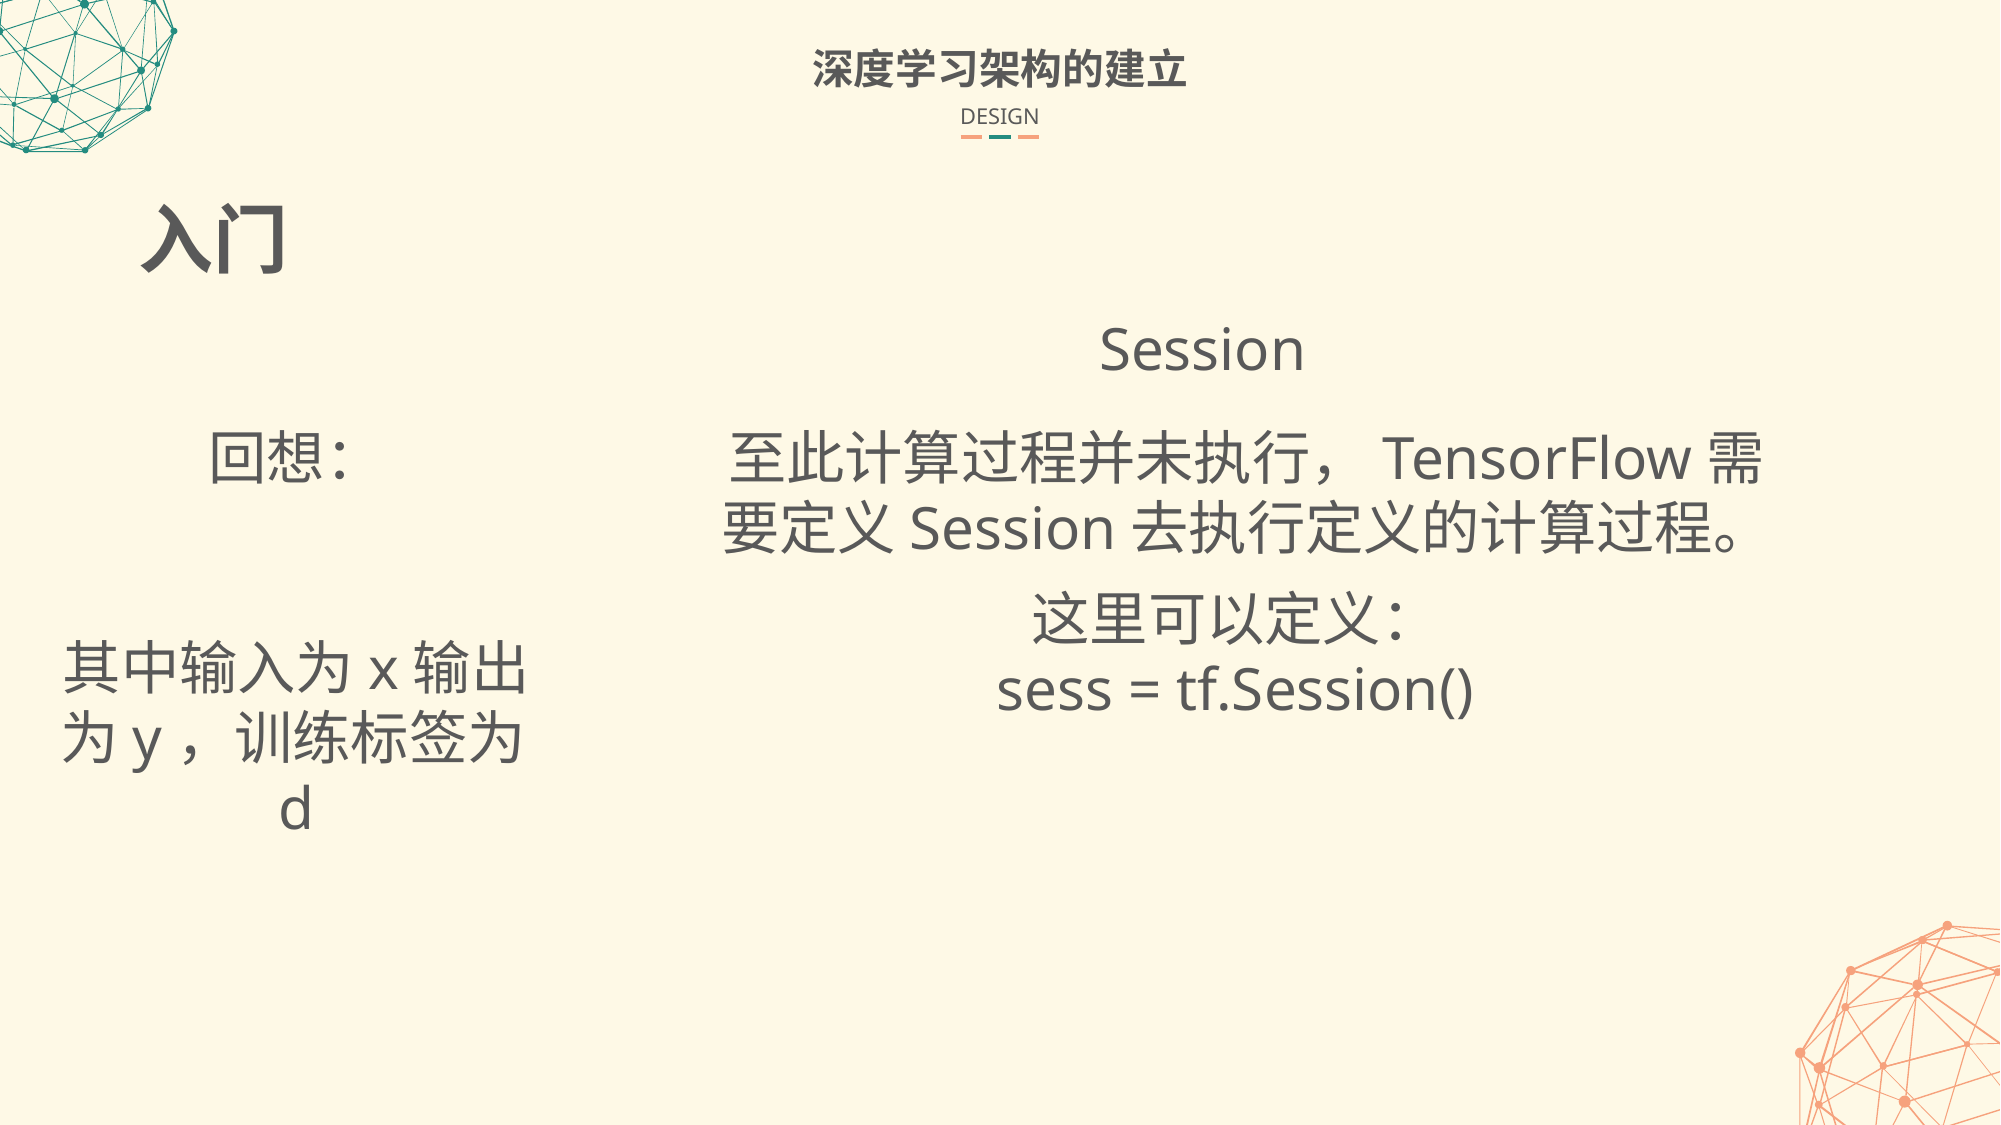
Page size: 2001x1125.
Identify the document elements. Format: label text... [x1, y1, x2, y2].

text_box DESIGN [737, 87, 1263, 137]
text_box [960, 136, 1040, 154]
text_box 这里可以定义： sess = tf.Session() [711, 574, 1760, 730]
text_box Session [645, 304, 1760, 390]
text_box 深度学习架构的建立 [797, 35, 1203, 87]
text_box 入门 [124, 185, 304, 291]
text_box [0, 0, 178, 154]
text_box 至此计算过程并未执行，TensorFlow需要定义Session去执行定义的计算过程。 [689, 413, 1804, 569]
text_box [1794, 920, 2000, 1125]
